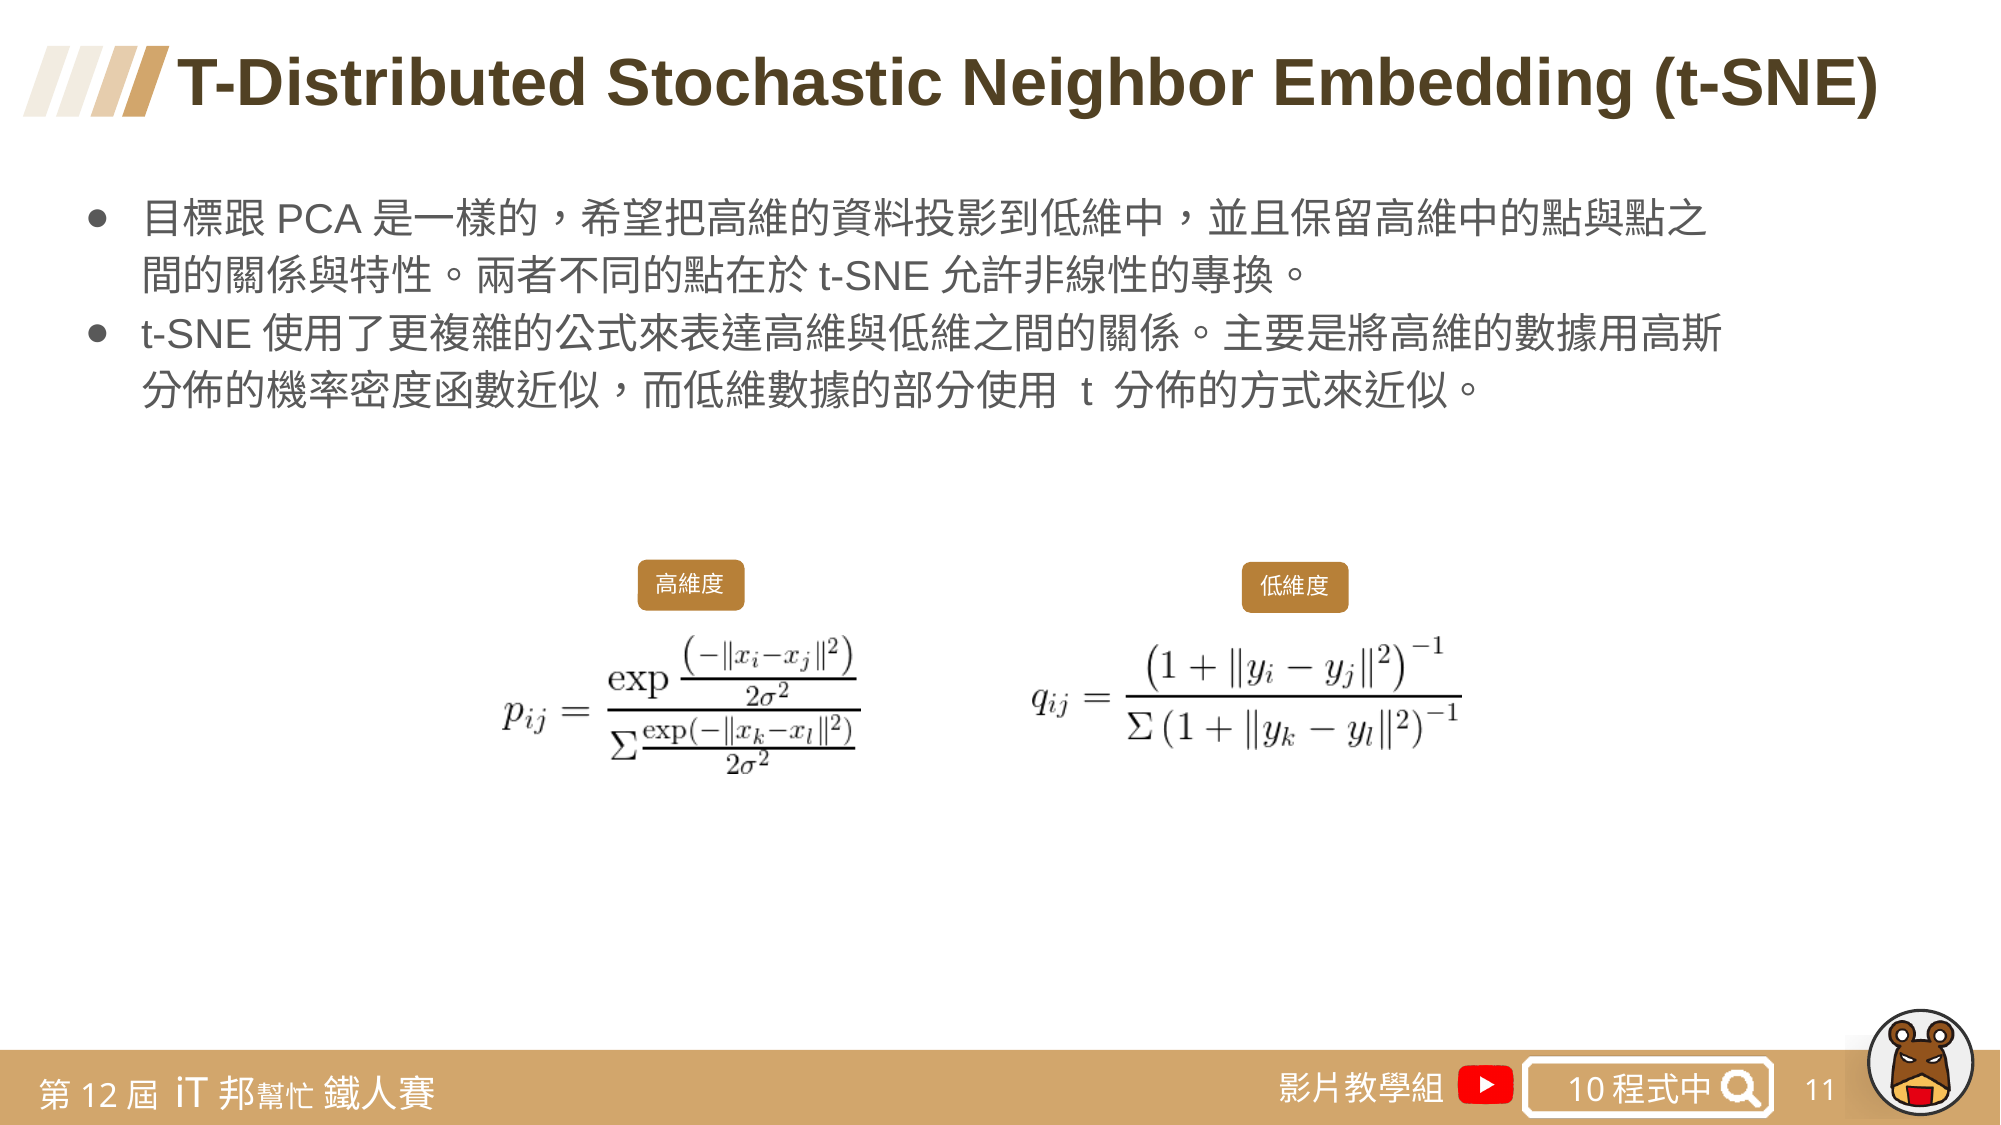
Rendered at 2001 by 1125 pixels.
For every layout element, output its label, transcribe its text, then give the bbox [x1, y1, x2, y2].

text_box [1240, 560, 1350, 614]
picture [1410, 962, 1774, 1125]
text_box 目標跟PCA是一樣的，希望把高維的資料投影到低維中，並且保留高維中的點與點之間的關係與特性。兩者不同的點在於t-SNE允許非線性的專換。 t-SNE使用了更複雜的公式來表達高維與低維之間的關係。主要是將高維的數據用高斯分佈的機率密度函數近似，而低維數據的部分使用 t 分佈的方式來近似。 [51, 168, 1756, 475]
picture [1032, 635, 1462, 750]
picture [502, 635, 861, 774]
picture [1871, 1012, 1971, 1112]
text_box 高維度 [641, 561, 745, 605]
text_box 低維度 [1245, 564, 1349, 607]
text_box [636, 558, 746, 612]
list T-Distributed Stochastic Neighbor Embedding (t-SNE) [162, 40, 1899, 129]
